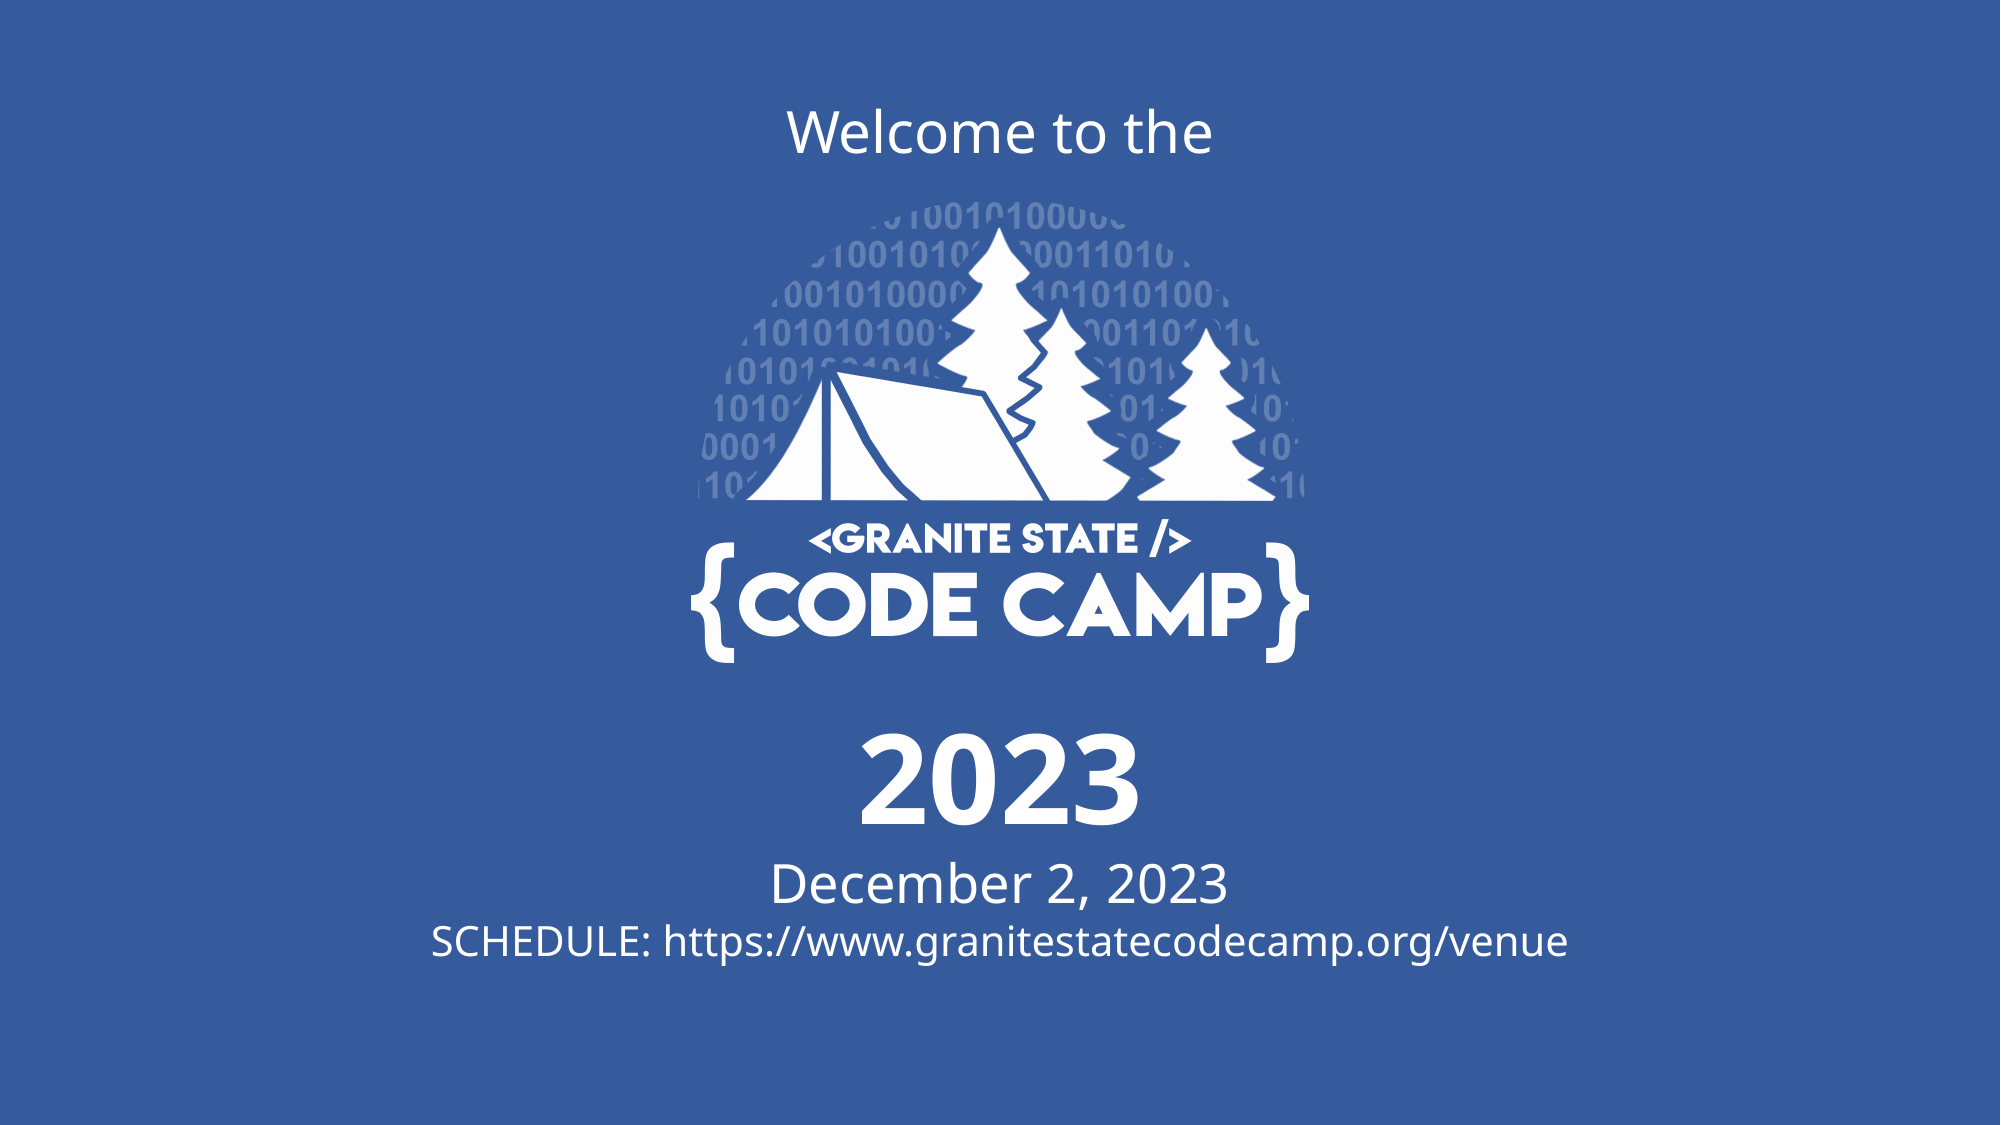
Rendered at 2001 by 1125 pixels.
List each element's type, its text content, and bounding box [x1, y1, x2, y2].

title Welcome to the [0, 28, 2000, 233]
picture [691, 201, 1309, 664]
text_box 2023 December 2, 2023 SCHEDULE: https://www.granitestatecodecamp.org/venue [0, 691, 2000, 979]
